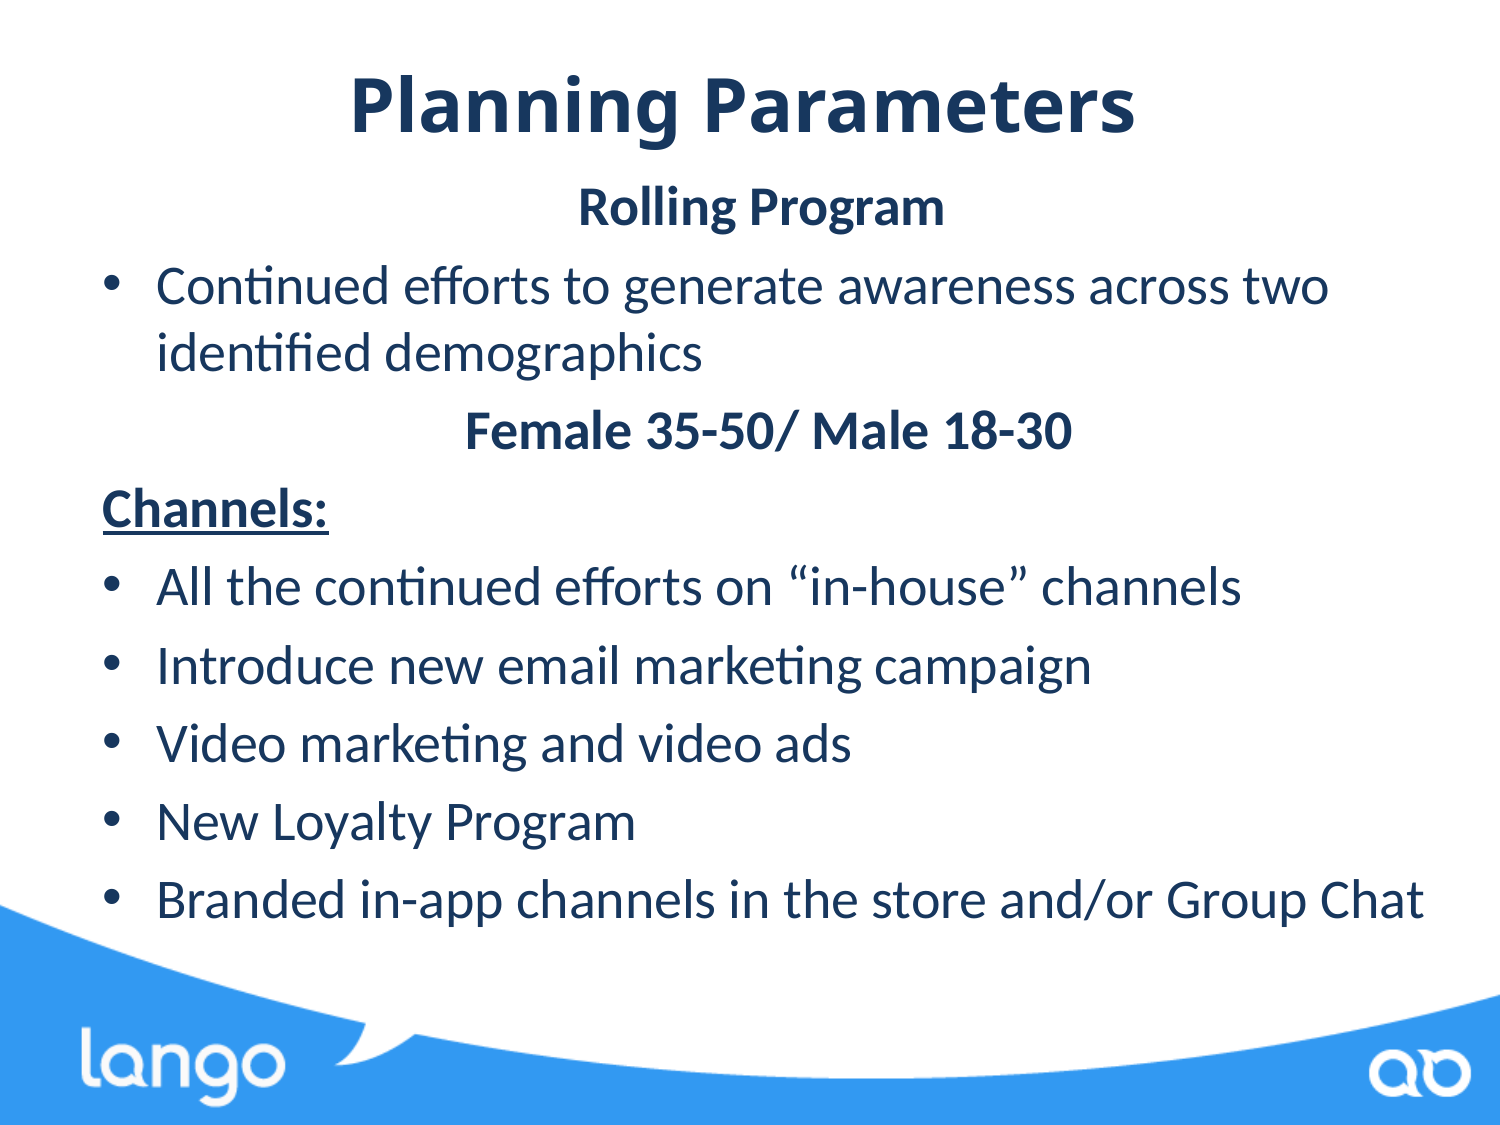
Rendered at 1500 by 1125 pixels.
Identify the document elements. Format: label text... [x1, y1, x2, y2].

picture [0, 899, 1500, 1125]
title Planning Parameters [62, 0, 1463, 206]
list Rolling Program Continued efforts to generate awareness across two identified demographics Female 35-50/ Male 18-30 Channels: All the continued efforts on “in-house” channels Introduce new email marketing campaign Video marketing and video ads New Loyalty Program Branded in-app channels in the store and/or Group Chat [87, 162, 1450, 988]
